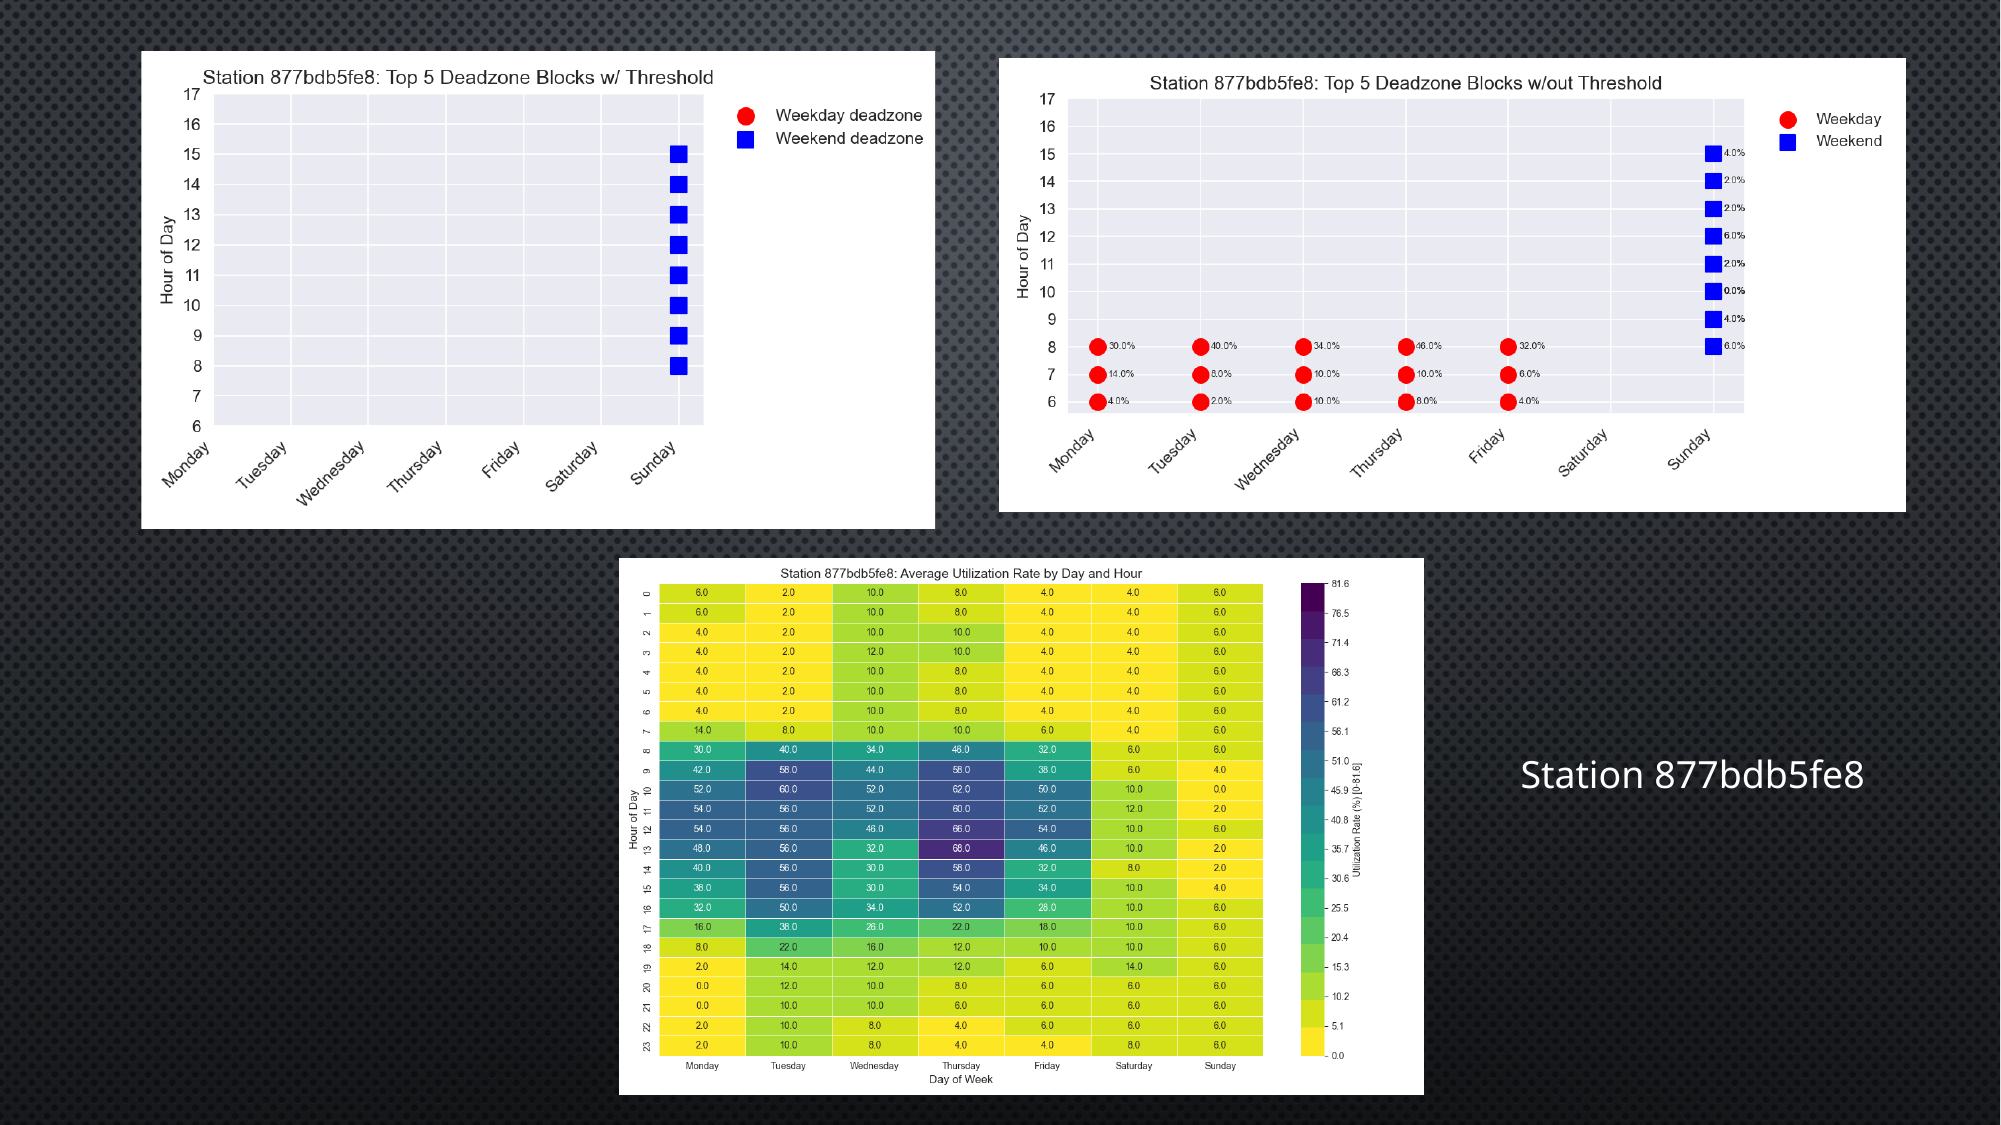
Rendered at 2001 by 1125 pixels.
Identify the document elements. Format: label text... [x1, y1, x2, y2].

picture [141, 51, 936, 529]
text_box Station 877bdb5fe8 [1505, 743, 1881, 804]
picture [999, 58, 1906, 512]
picture [618, 558, 1424, 1095]
